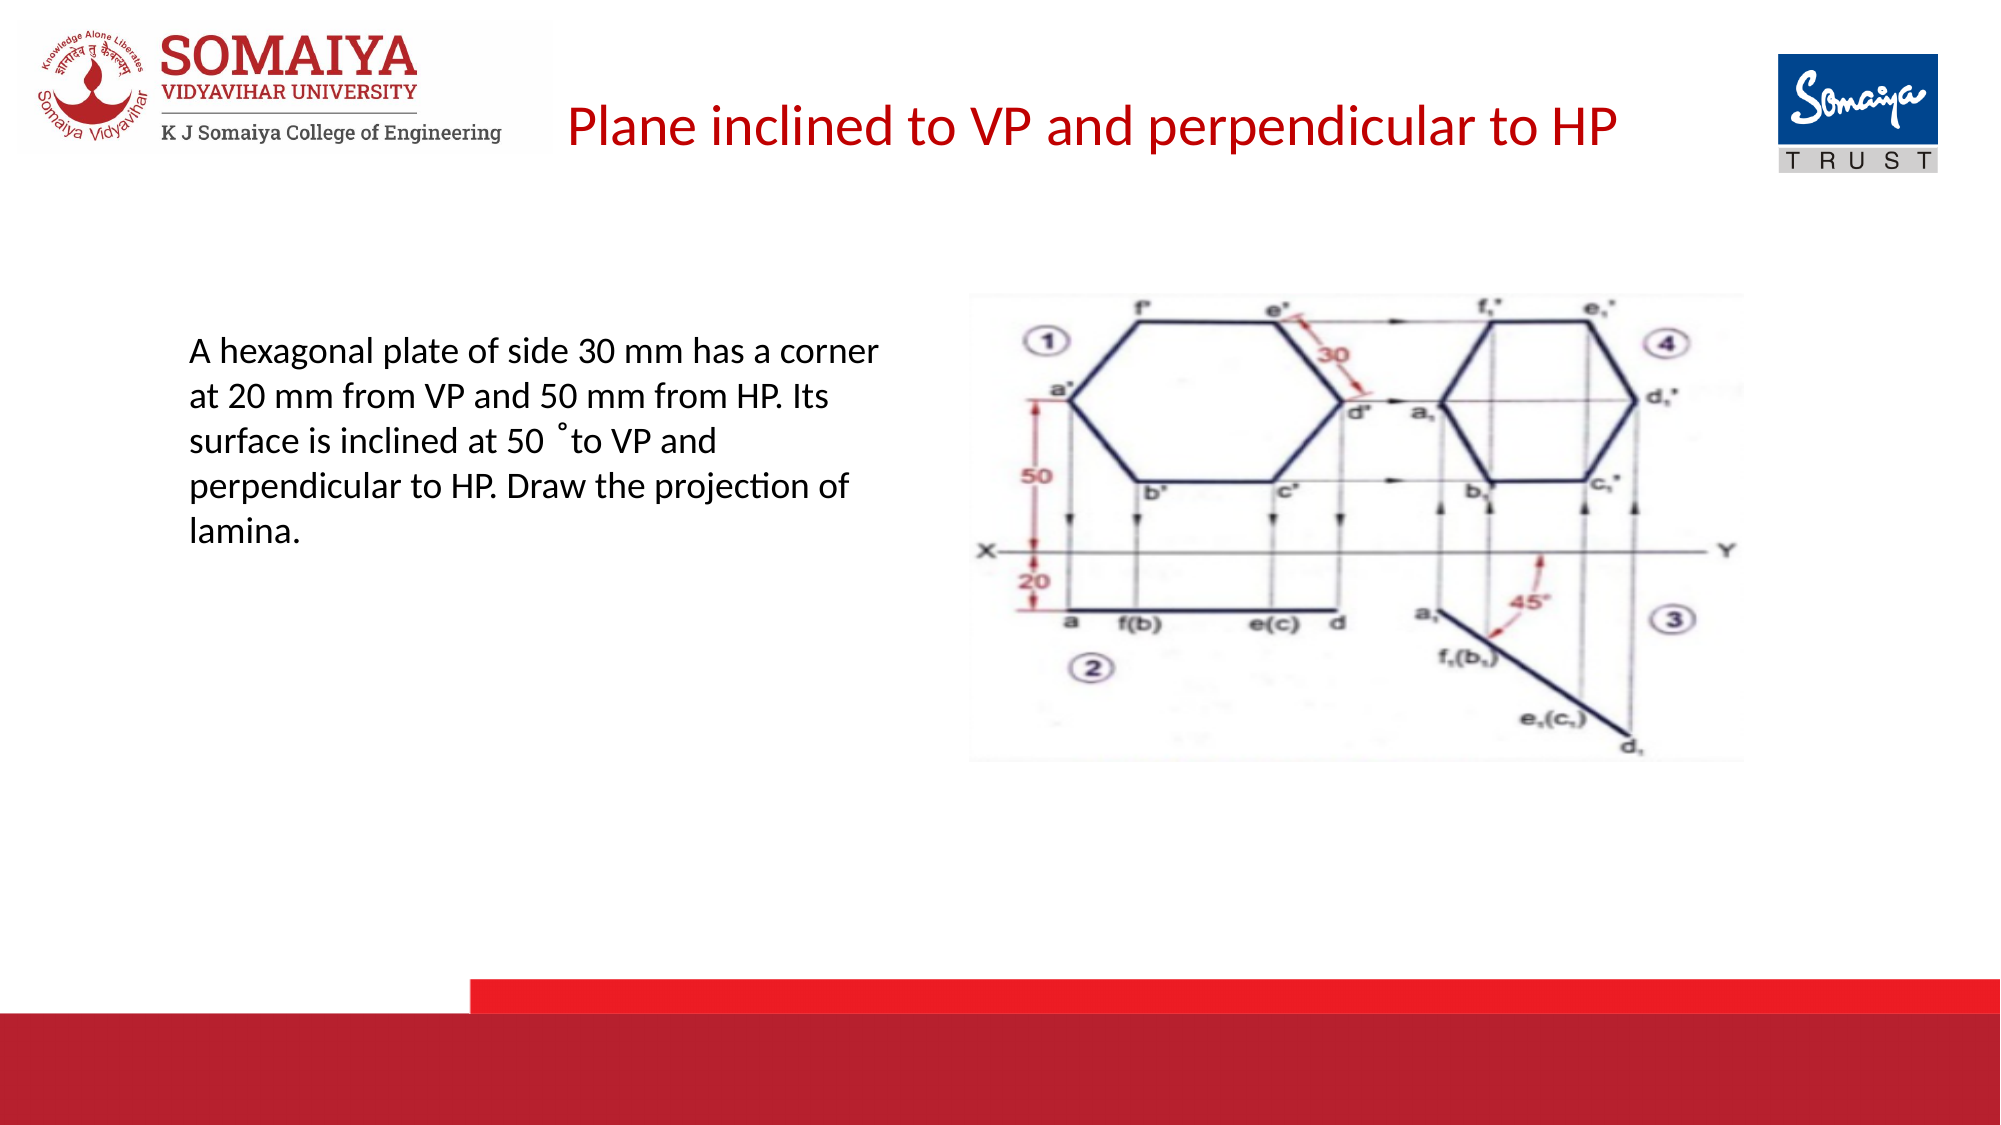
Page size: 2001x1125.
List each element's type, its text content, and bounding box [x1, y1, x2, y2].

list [1778, 54, 1938, 173]
picture [17, 20, 553, 154]
text_box A hexagonal plate of side 30 mm has a corner at 20 mm from VP and 50 mm from HP. Its surface is inclined at 50 ̊ to VP and perpendicular to HP. Draw the projection of lamina. [174, 318, 926, 559]
title Plane inclined to VP and perpendicular to HP [552, 0, 1669, 173]
picture [0, 67, 2000, 1125]
